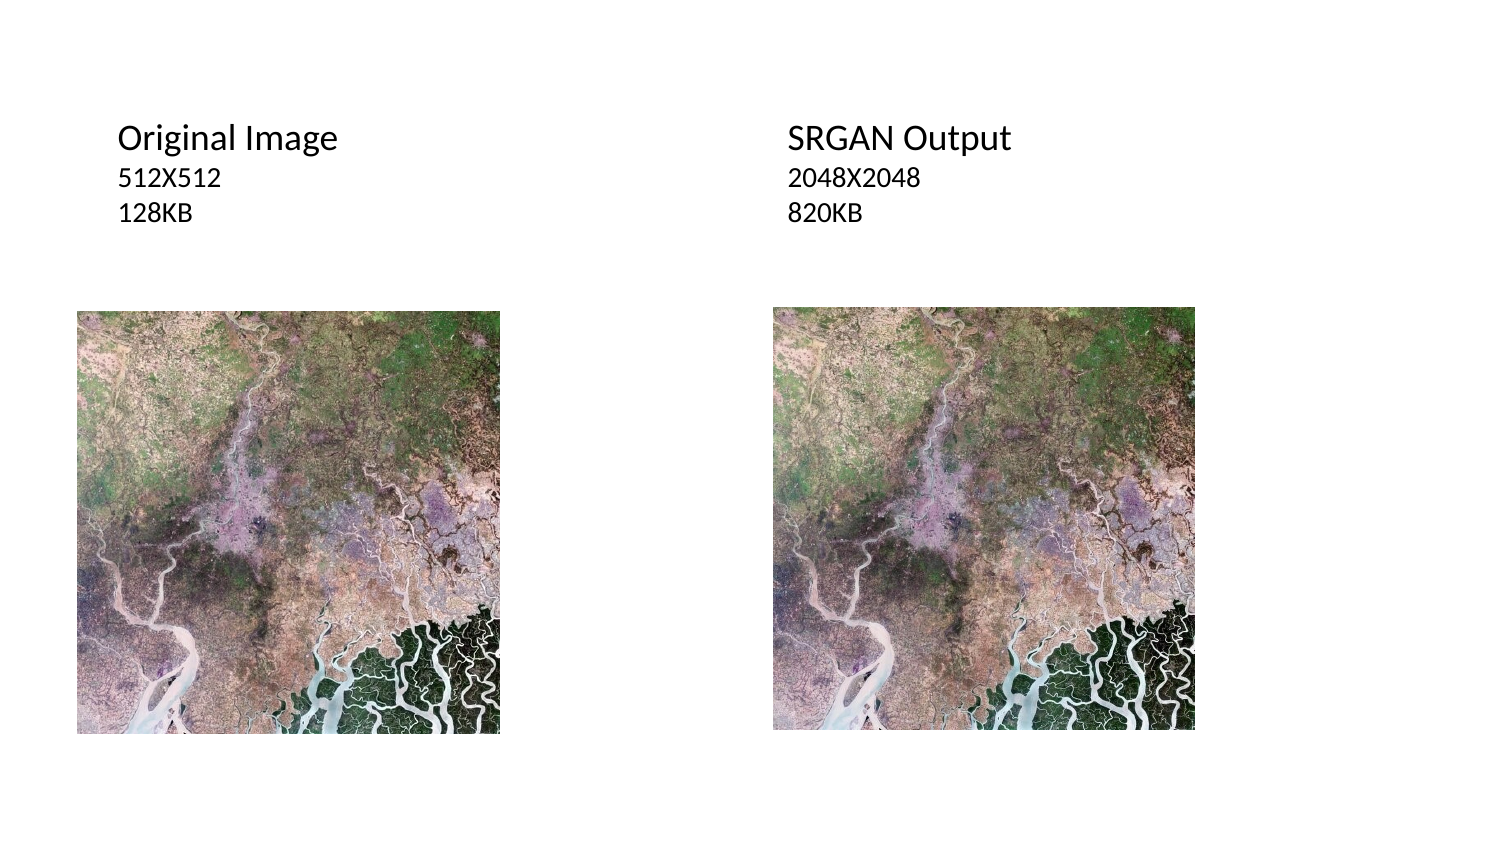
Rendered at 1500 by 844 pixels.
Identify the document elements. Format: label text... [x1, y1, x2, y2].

picture [772, 307, 1196, 730]
text_box SRGAN Output 2048X2048 820KB [773, 105, 1162, 236]
picture [77, 310, 500, 734]
text_box Original Image 512X512 128KB [102, 105, 492, 236]
